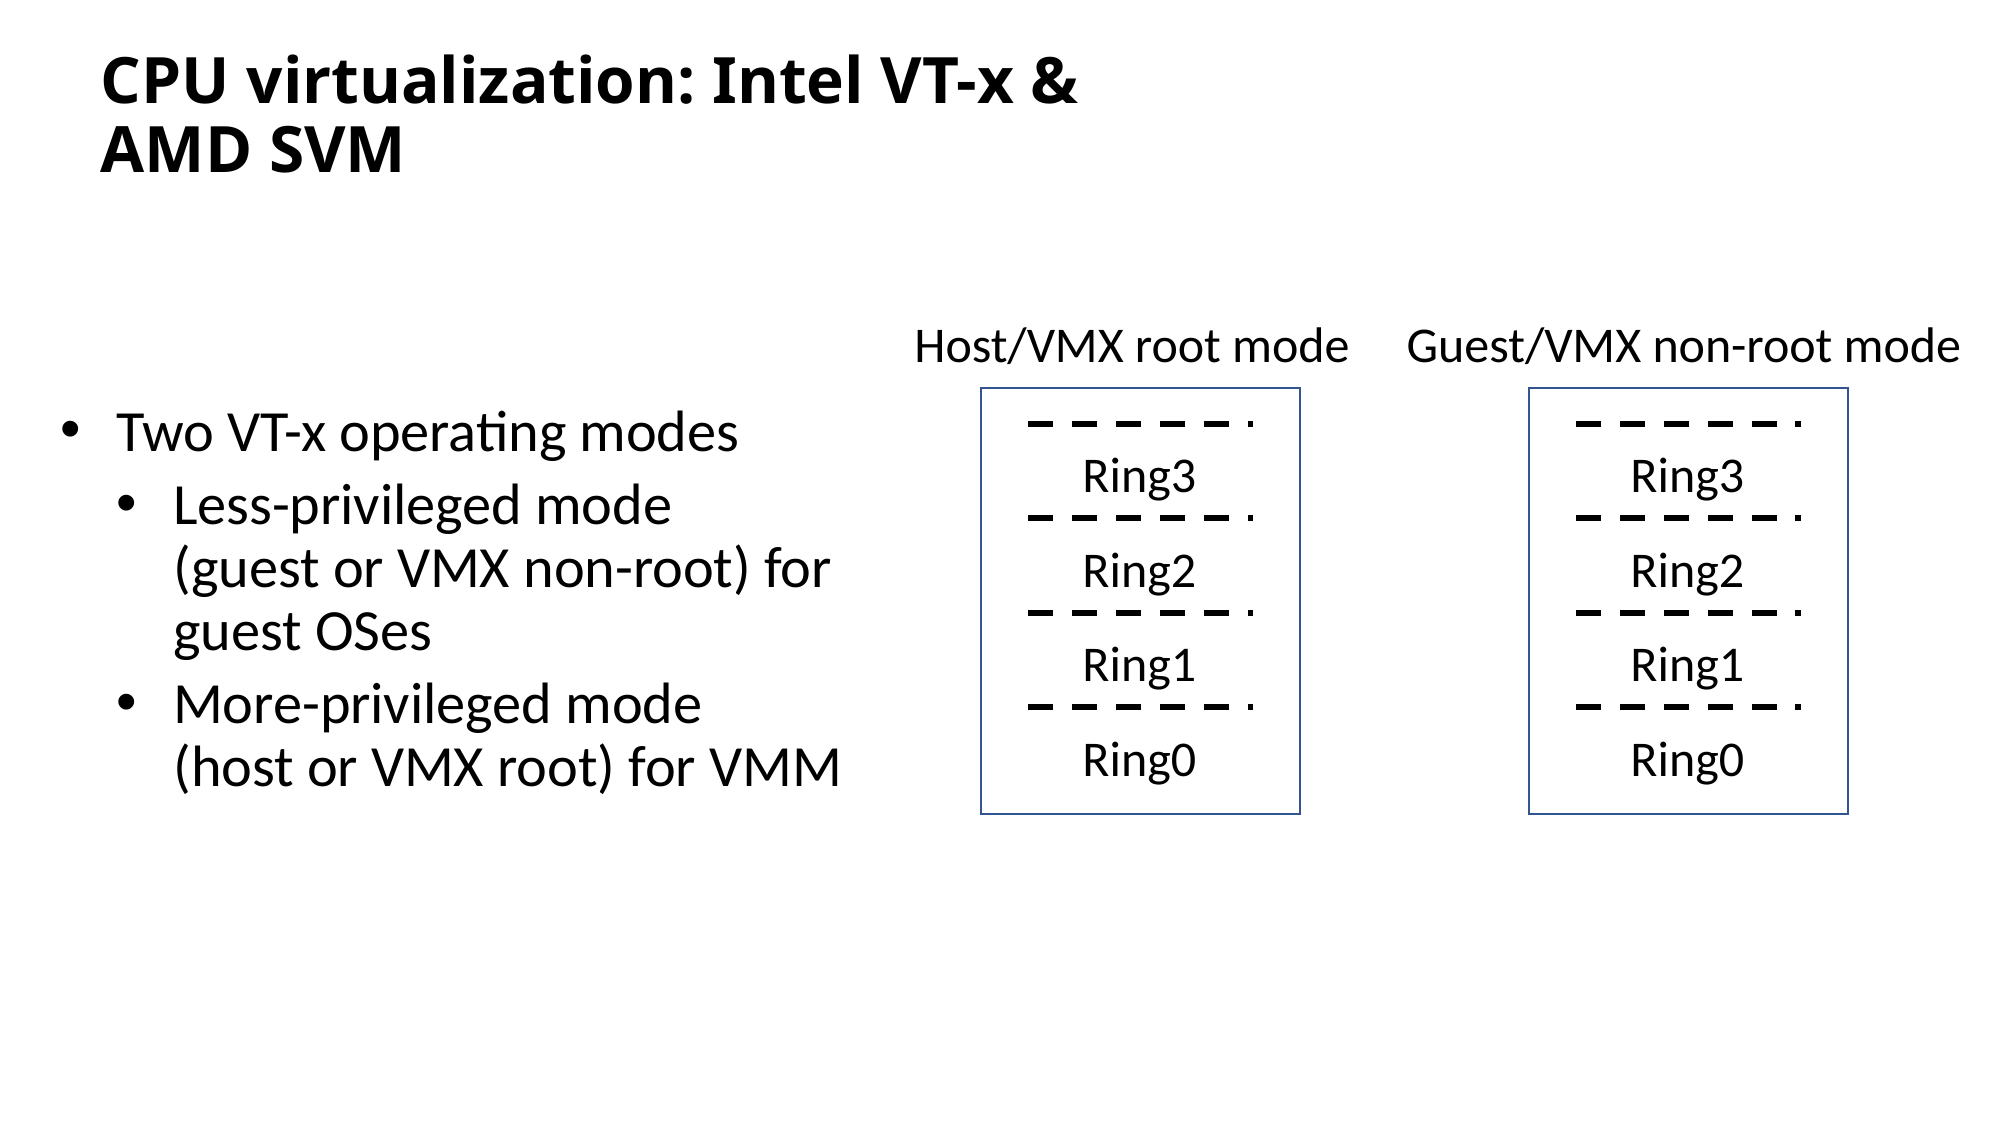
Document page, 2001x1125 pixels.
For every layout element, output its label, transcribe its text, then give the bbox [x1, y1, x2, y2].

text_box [981, 388, 1301, 814]
text_box Two VT-x operating modes Less-privileged mode (guest or VMX non-root) for guest OSes More-privileged mode (host or VMX root) for VMM [45, 393, 957, 833]
text_box Host/VMX root mode [899, 305, 1365, 381]
text_box Guest/VMX non-root mode [1391, 305, 1977, 381]
title CPU virtualization: Intel VT-x & AMD SVM [85, 40, 1234, 195]
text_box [1529, 388, 1849, 814]
